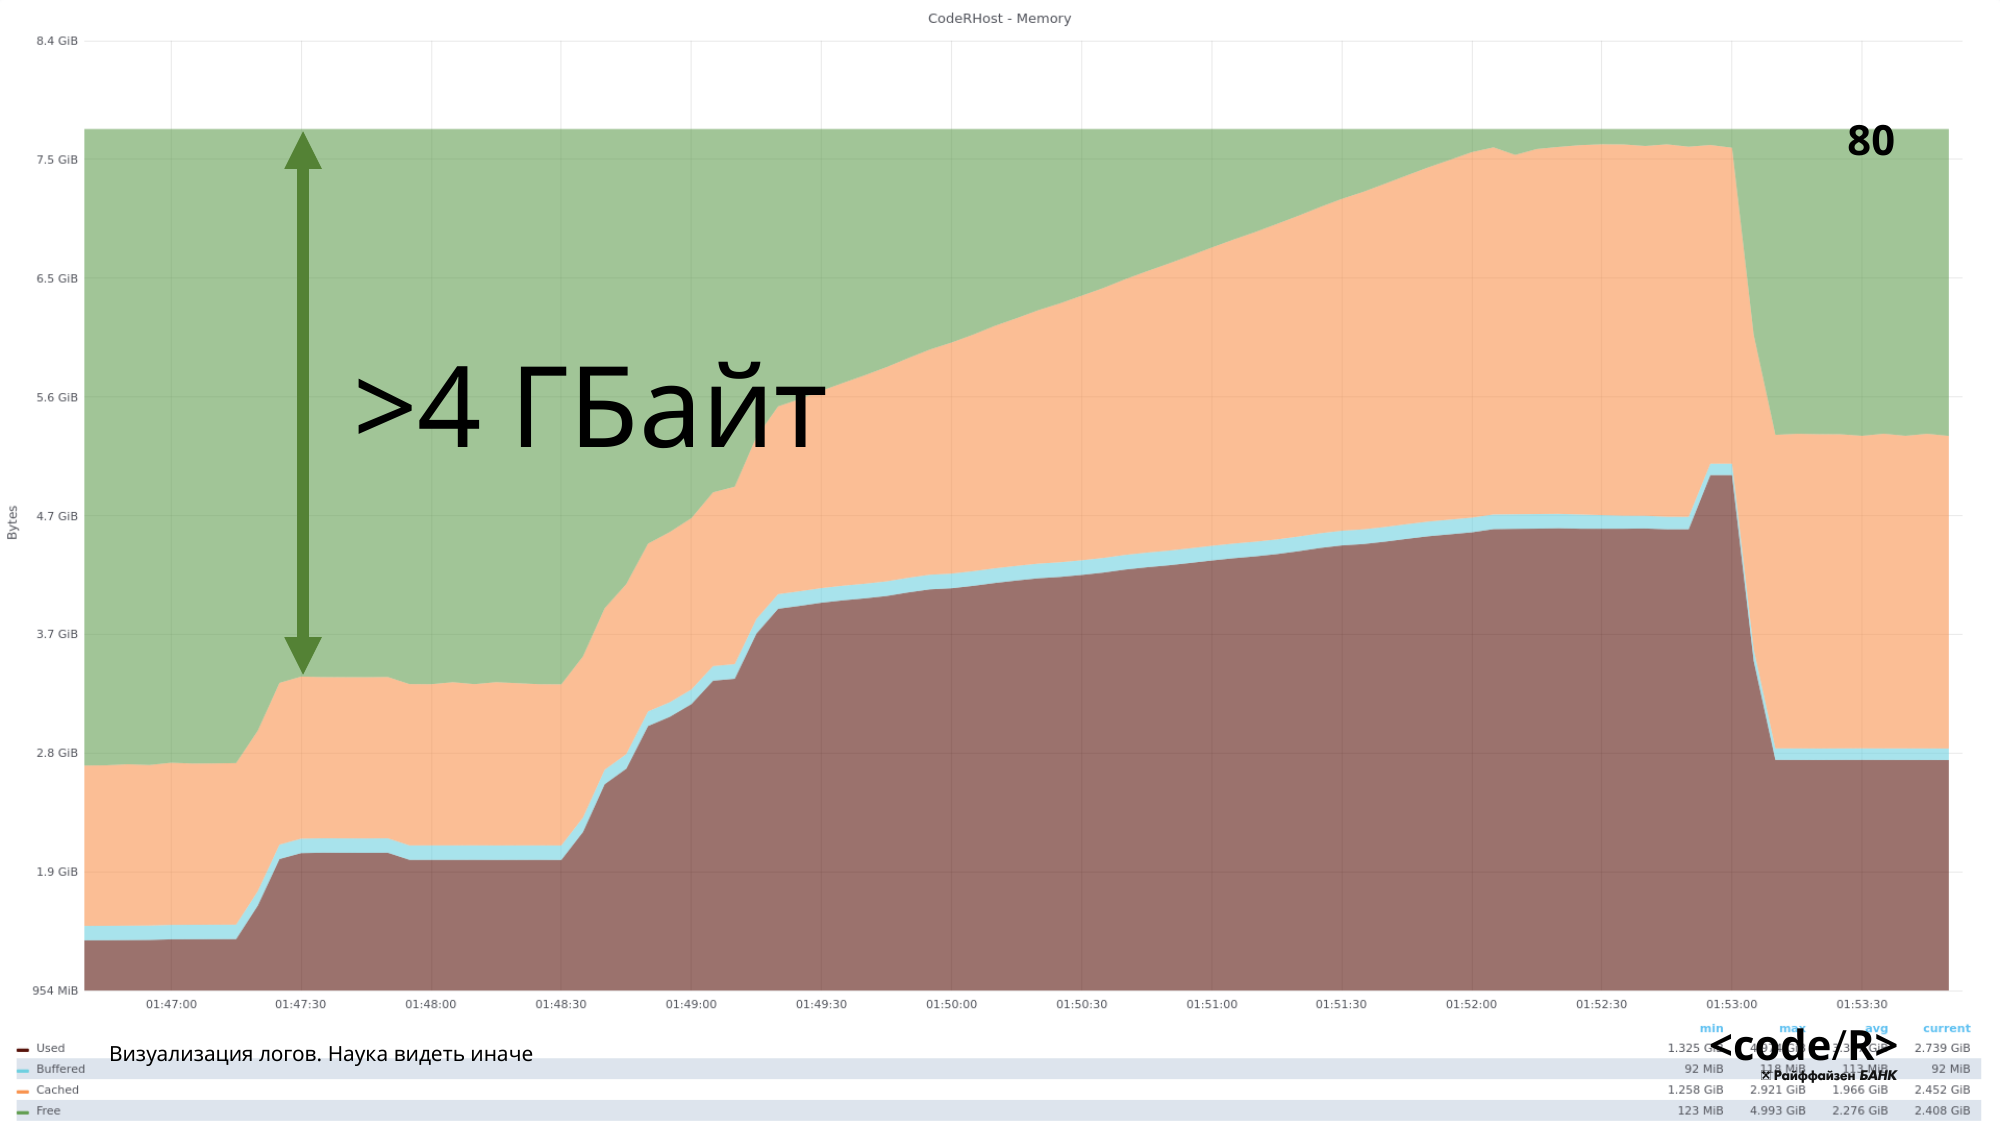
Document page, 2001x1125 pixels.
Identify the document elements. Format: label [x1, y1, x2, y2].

picture [0, 0, 2000, 1125]
text_box [94, 94, 1914, 1083]
